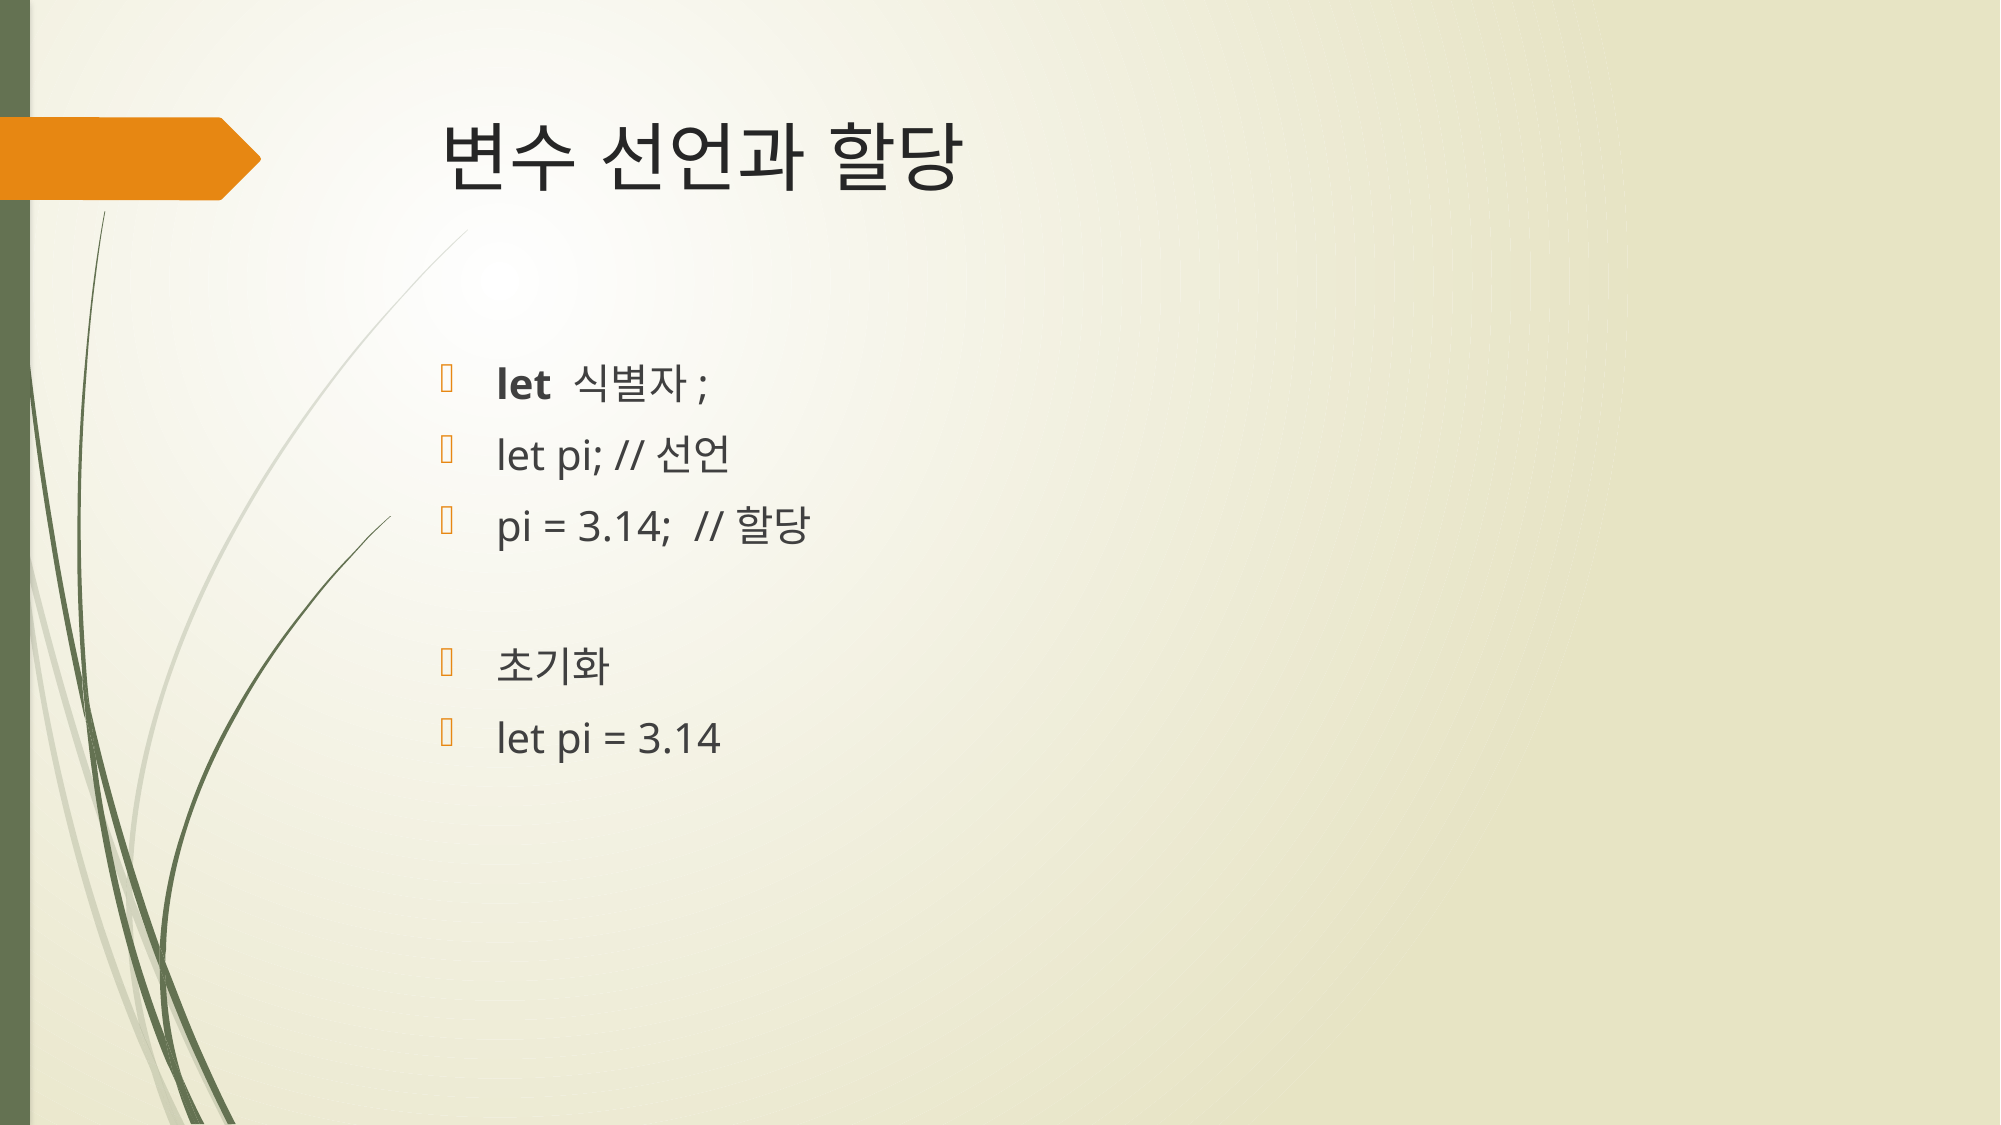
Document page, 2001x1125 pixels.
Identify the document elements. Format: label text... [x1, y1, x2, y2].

title 변수 선언과 할당 [425, 102, 1888, 313]
list let 식별자; let pi; //선언 pi = 3.14; //할당 초기화 let pi = 3.14 [424, 350, 1888, 970]
